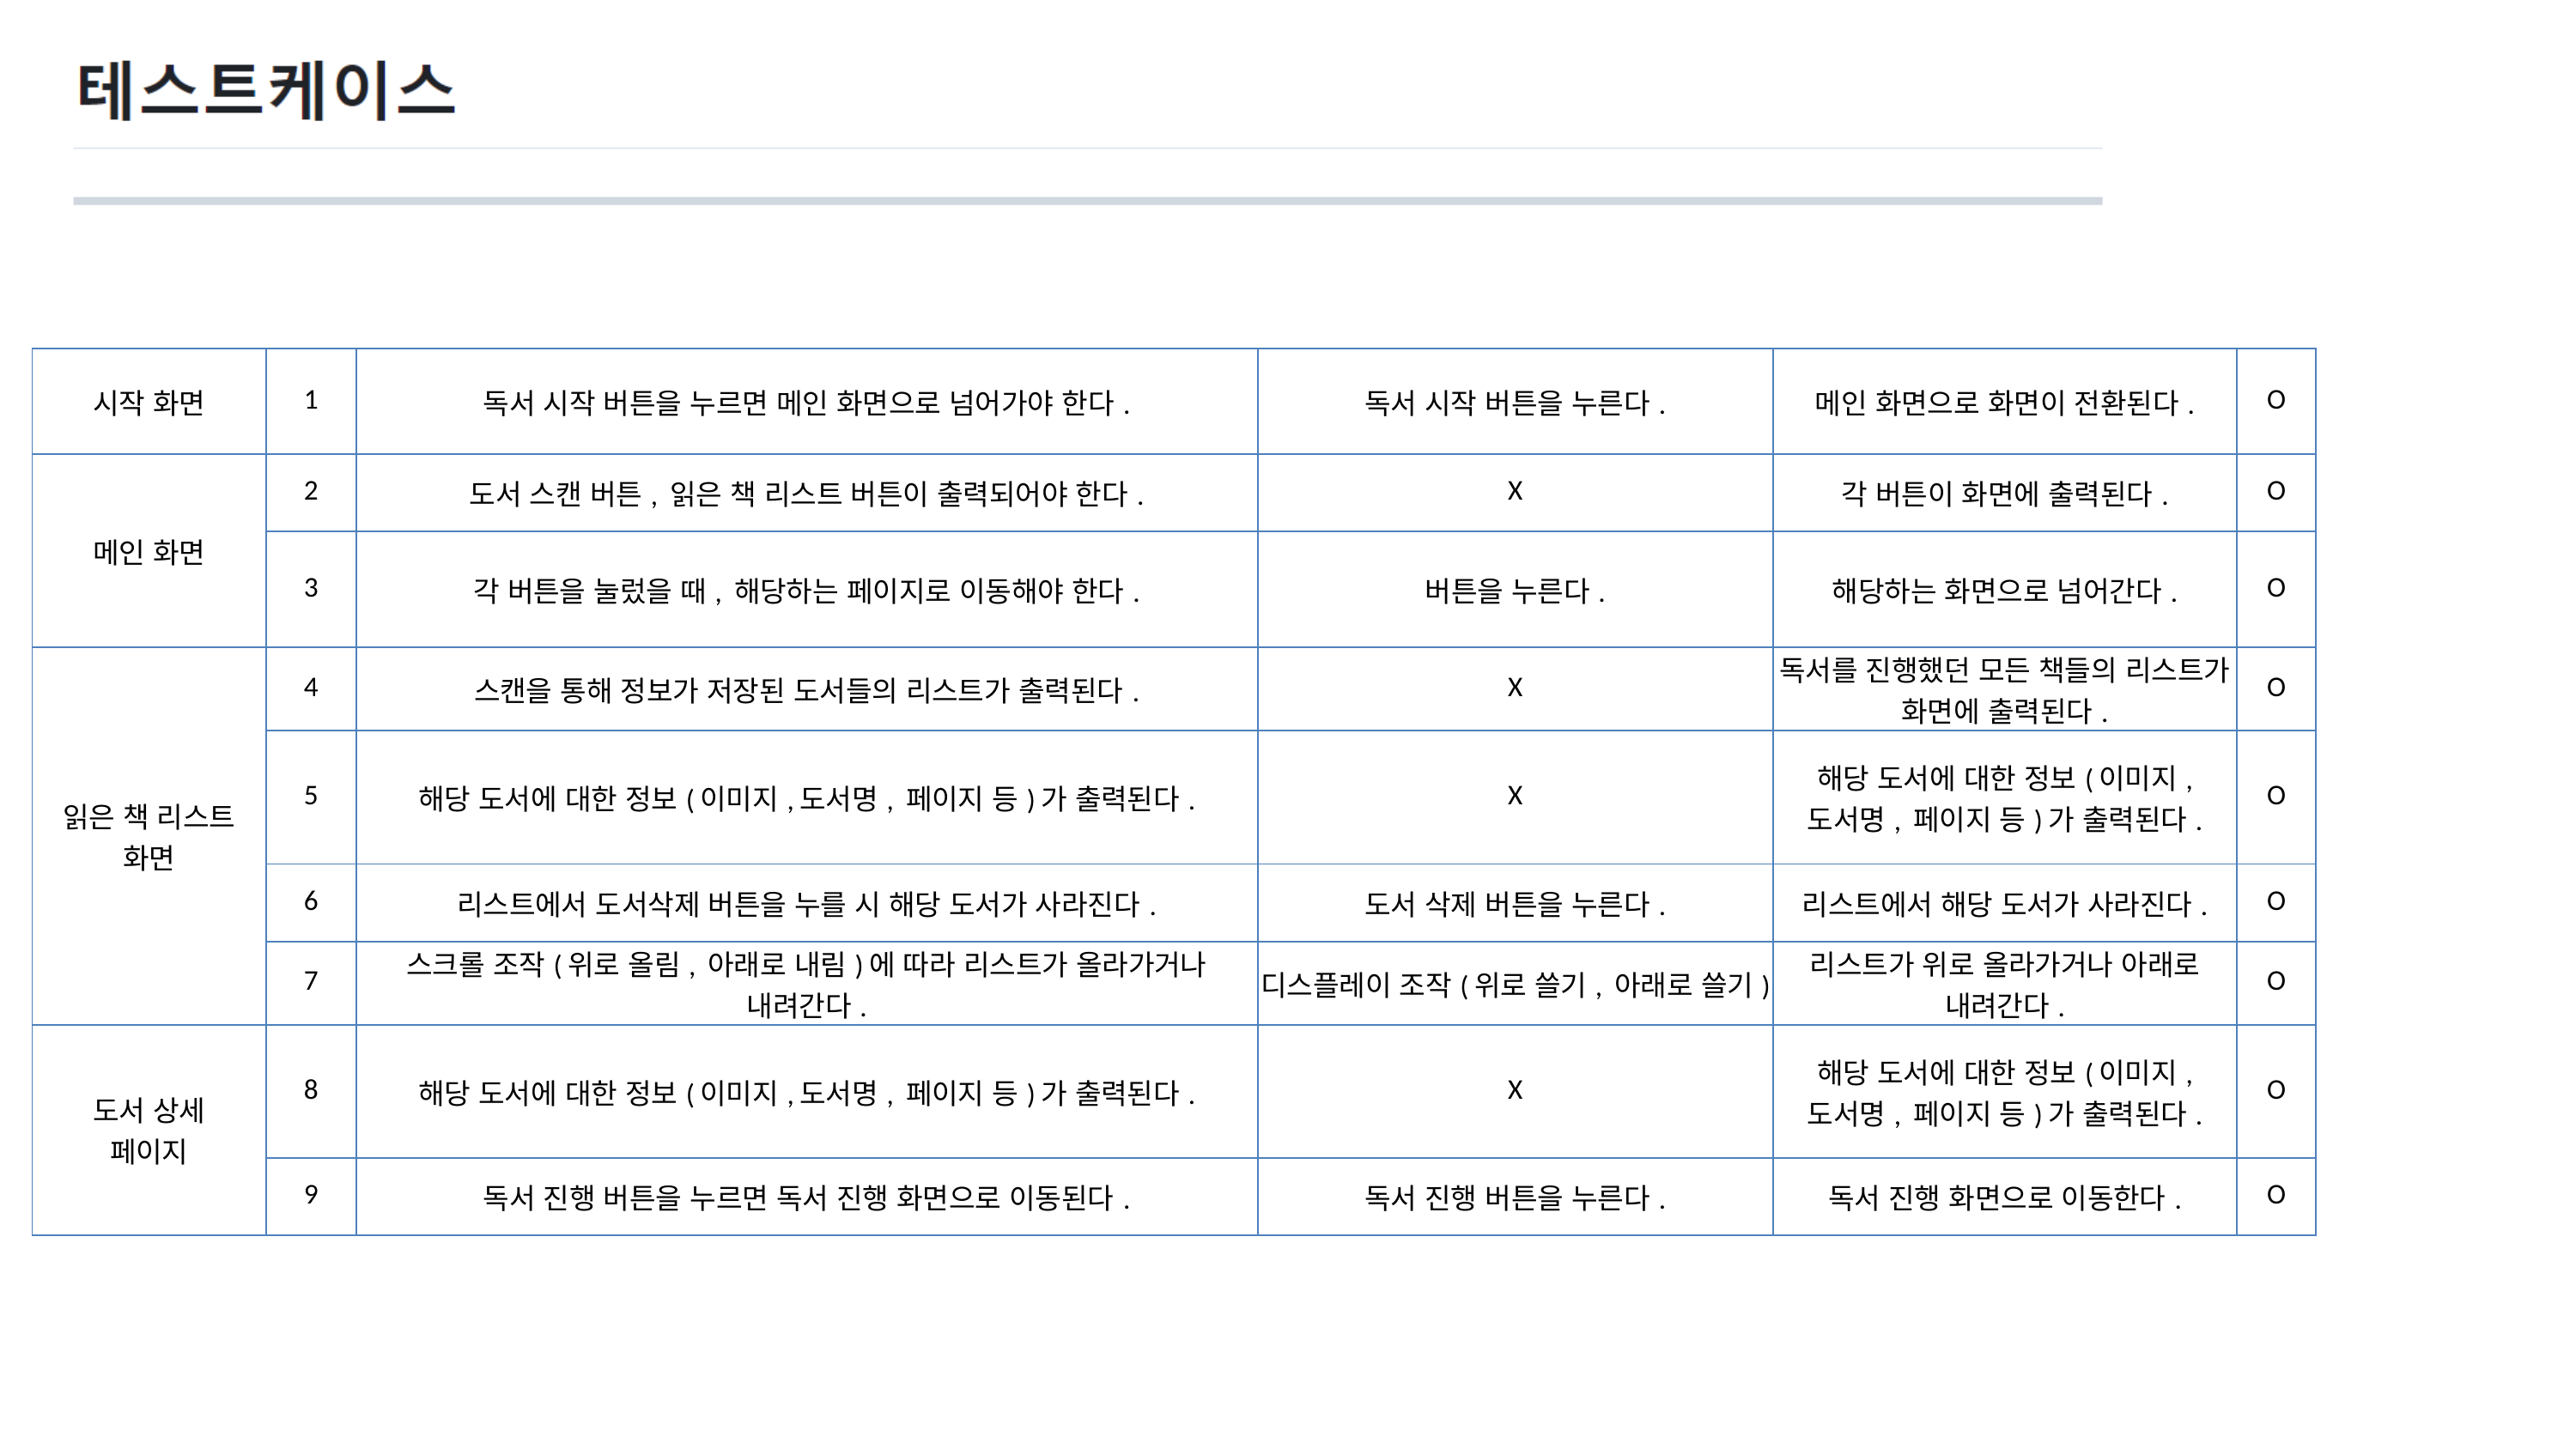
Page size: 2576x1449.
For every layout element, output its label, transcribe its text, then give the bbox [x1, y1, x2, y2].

table_cell O [2238, 943, 2315, 1024]
table_cell 디스플레이 조작(위로 쓸기, 아래로 쓸기) [1259, 943, 1772, 1024]
table_cell 8 [267, 1026, 355, 1157]
table_cell 해당 도서에 대한 정보(이미지, 도서명, 페이지 등)가 출력된다. [1774, 731, 2236, 864]
table_cell 7 [267, 943, 355, 1024]
table_cell O [2238, 532, 2315, 646]
table_cell O [2238, 1026, 2315, 1157]
table_cell 해당하는 화면으로 넘어간다. [1774, 532, 2236, 646]
table_cell 읽은 책 리스트 화면 [33, 648, 265, 1024]
table_cell 각 버튼이 화면에 출력된다. [1774, 455, 2236, 530]
table_cell 도서 삭제 버튼을 누른다. [1259, 864, 1772, 941]
table_cell O [2238, 648, 2315, 730]
table_cell 5 [267, 731, 355, 864]
table_cell 각 버튼을 눌렀을 때, 해당하는 페이지로 이동해야 한다. [357, 532, 1257, 646]
table_cell 리스트에서 해당 도서가 사라진다. [1774, 864, 2236, 941]
table_cell 2 [267, 455, 355, 530]
table_cell 리스트에서 도서삭제 버튼을 누를 시 해당 도서가 사라진다. [357, 864, 1257, 941]
table_header 시작 화면 [33, 349, 265, 453]
table_cell X [1259, 648, 1772, 730]
table_cell 4 [267, 648, 355, 730]
table_header O [2238, 349, 2315, 453]
table_cell 독서 진행 버튼을 누른다. [1259, 1159, 1772, 1234]
table_cell 해당 도서에 대한 정보(이미지,도서명, 페이지 등)가 출력된다. [357, 731, 1257, 864]
table_header 독서 시작 버튼을 누른다. [1259, 349, 1772, 453]
table_header 1 [267, 349, 355, 453]
table_cell 6 [267, 864, 355, 941]
table_cell O [2238, 731, 2315, 864]
table_cell 도서 상세 페이지 [33, 1026, 265, 1234]
picture [64, 37, 2233, 226]
table_cell 버튼을 누른다. [1259, 532, 1772, 646]
table_cell 메인 화면 [33, 455, 265, 646]
table_cell 해당 도서에 대한 정보(이미지, 도서명, 페이지 등)가 출력된다. [1774, 1026, 2236, 1157]
table_cell X [1259, 1026, 1772, 1157]
table_cell 9 [267, 1159, 355, 1234]
table_cell 독서 진행 화면으로 이동한다. [1774, 1159, 2236, 1234]
table_cell 3 [267, 532, 355, 646]
table_cell 해당 도서에 대한 정보(이미지,도서명, 페이지 등)가 출력된다. [357, 1026, 1257, 1157]
table_cell 독서 진행 버튼을 누르면 독서 진행 화면으로 이동된다. [357, 1159, 1257, 1234]
table_cell 도서 스캔 버튼, 읽은 책 리스트 버튼이 출력되어야 한다. [357, 455, 1257, 530]
table_cell O [2238, 1159, 2315, 1234]
table_cell X [1259, 731, 1772, 864]
table_cell 리스트가 위로 올라가거나 아래로 내려간다. [1774, 943, 2236, 1024]
table_header 메인 화면으로 화면이 전환된다. [1774, 349, 2236, 453]
table_cell 독서를 진행했던 모든 책들의 리스트가 화면에 출력된다. [1774, 648, 2236, 730]
table_cell 스캔을 통해 정보가 저장된 도서들의 리스트가 출력된다. [357, 648, 1257, 730]
table_cell O [2238, 864, 2315, 941]
table_cell X [1259, 455, 1772, 530]
table_cell O [2238, 455, 2315, 530]
table_header 독서 시작 버튼을 누르면 메인 화면으로 넘어가야 한다. [357, 349, 1257, 453]
table_cell 스크롤 조작(위로 올림, 아래로 내림)에 따라 리스트가 올라가거나 내려간다. [357, 943, 1257, 1024]
